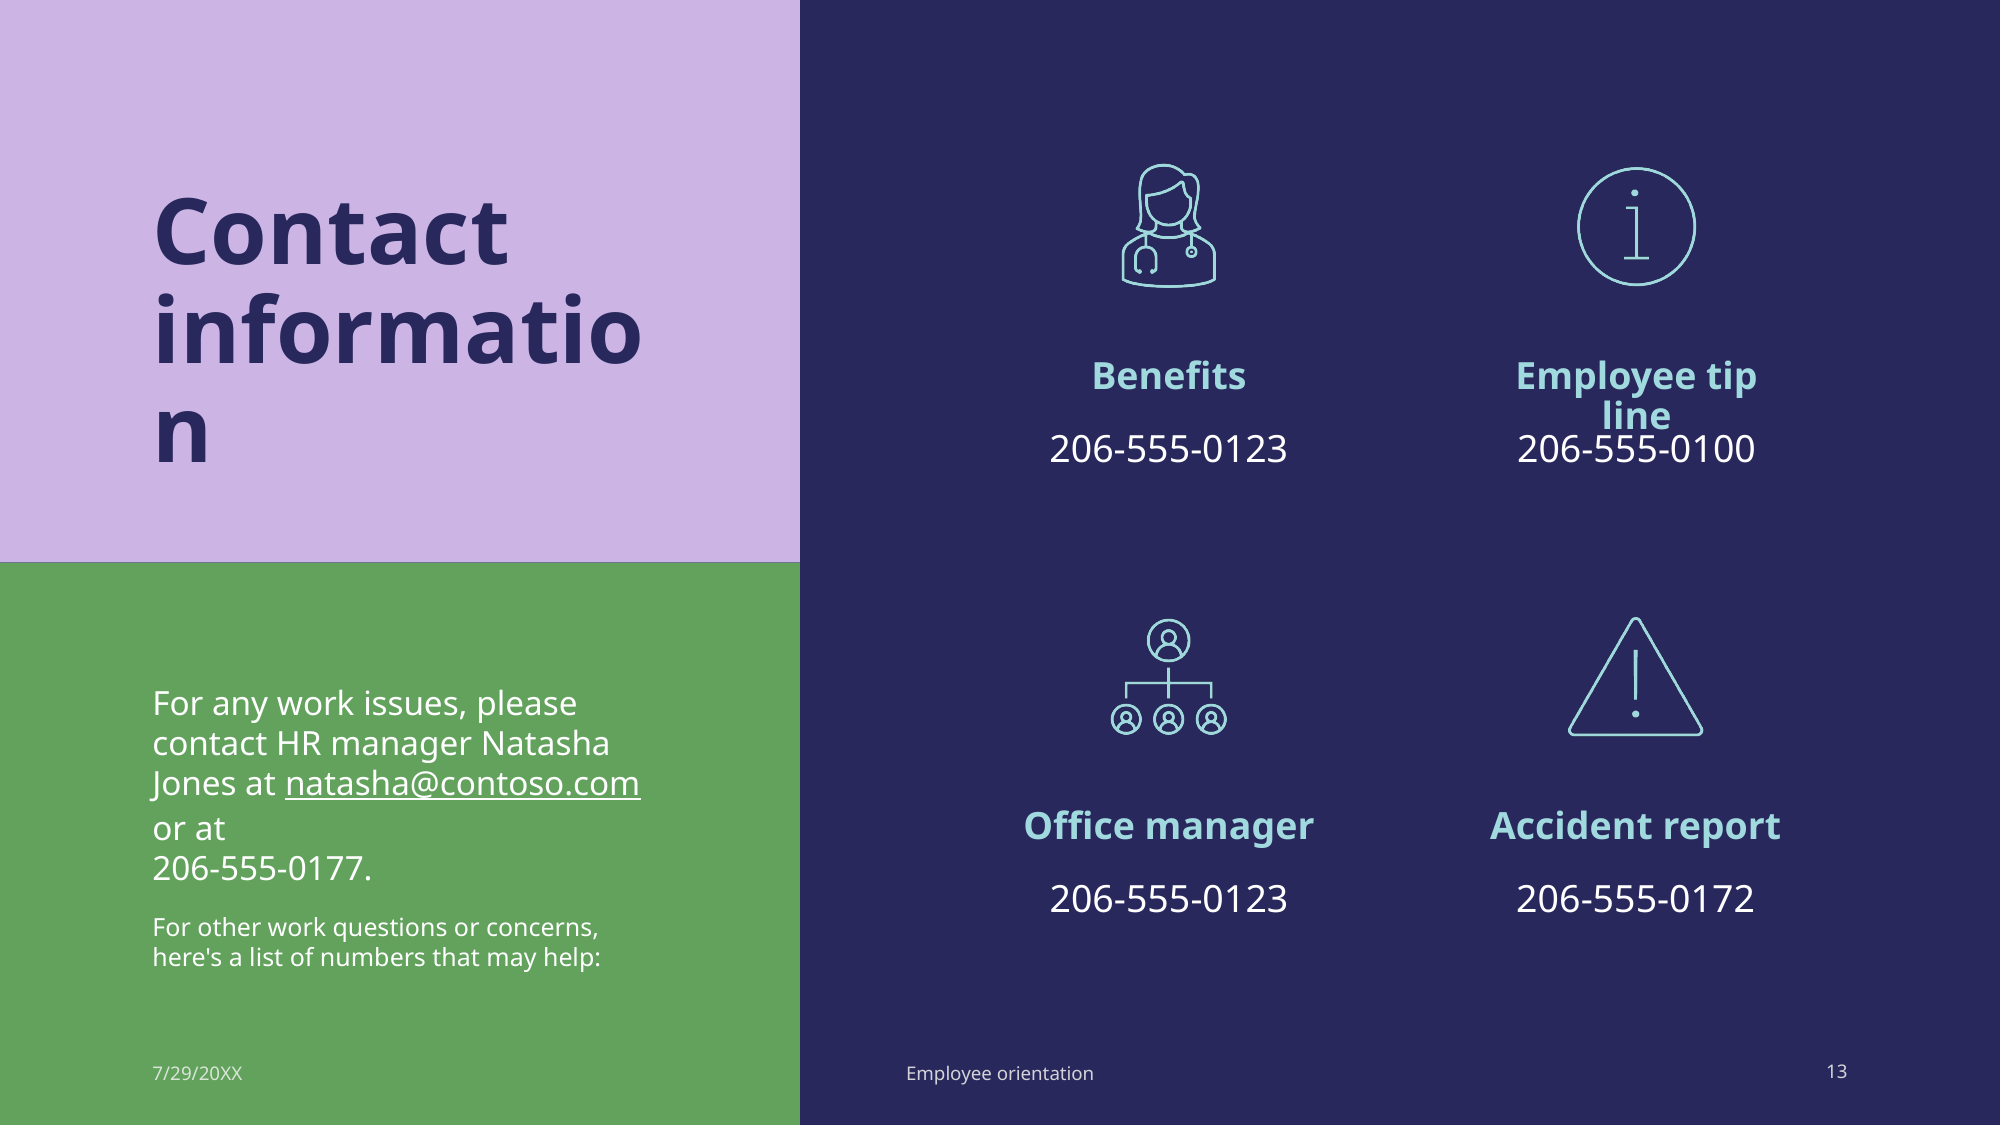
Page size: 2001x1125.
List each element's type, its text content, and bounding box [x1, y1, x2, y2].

list For other work questions or concerns, here's a list of numbers that may help: [137, 904, 663, 1043]
list For any work issues, please contact HR manager Natasha Jones at natasha@contoso.com or at 206-555-0177. [137, 674, 663, 904]
list 206-555-0123 [996, 872, 1342, 933]
list 206-555-0123 [996, 422, 1342, 483]
title Contact information [137, 59, 663, 490]
list 206-555-0100 [1463, 422, 1810, 483]
list 206-555-0172 [1463, 872, 1809, 933]
list Benefits [996, 349, 1342, 410]
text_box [1093, 601, 1244, 752]
list Employee tip line [1463, 349, 1810, 410]
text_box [1560, 601, 1711, 752]
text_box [1561, 151, 1712, 302]
footer Employee orientation [662, 1042, 1338, 1103]
list Office manager [996, 799, 1342, 860]
slide_number 13 [1412, 1042, 1863, 1103]
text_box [1093, 151, 1244, 302]
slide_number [137, 1042, 588, 1103]
list Accident report [1463, 799, 1809, 860]
